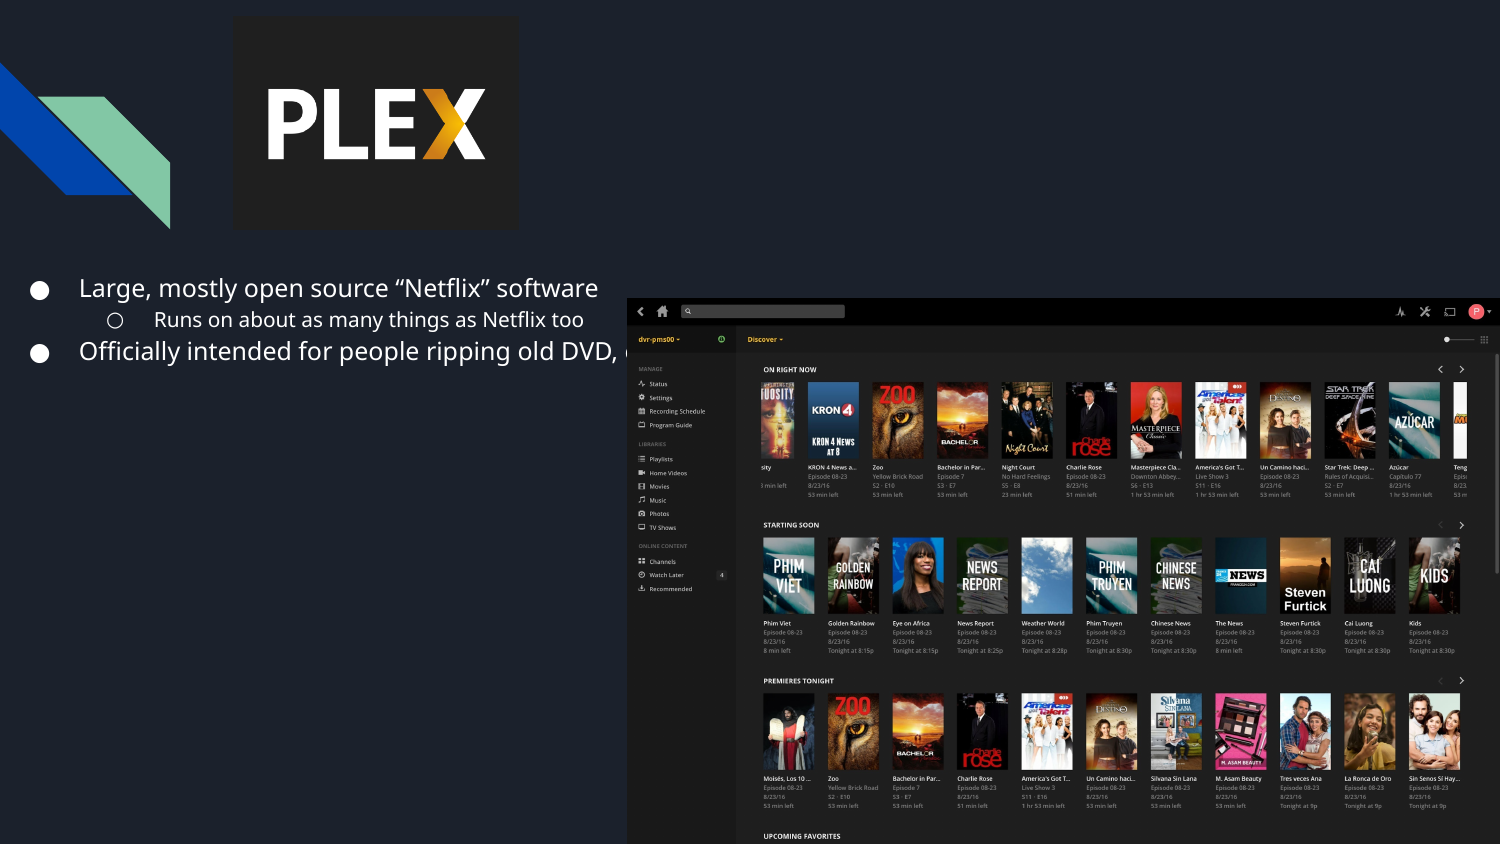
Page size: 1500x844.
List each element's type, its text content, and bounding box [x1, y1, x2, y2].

list Large, mostly open source “Netflix” software Runs on about as many things as Netflix too Officially intended for people ripping old DVD, etc [0, 253, 1144, 731]
picture [233, 15, 519, 230]
picture [627, 298, 1500, 844]
